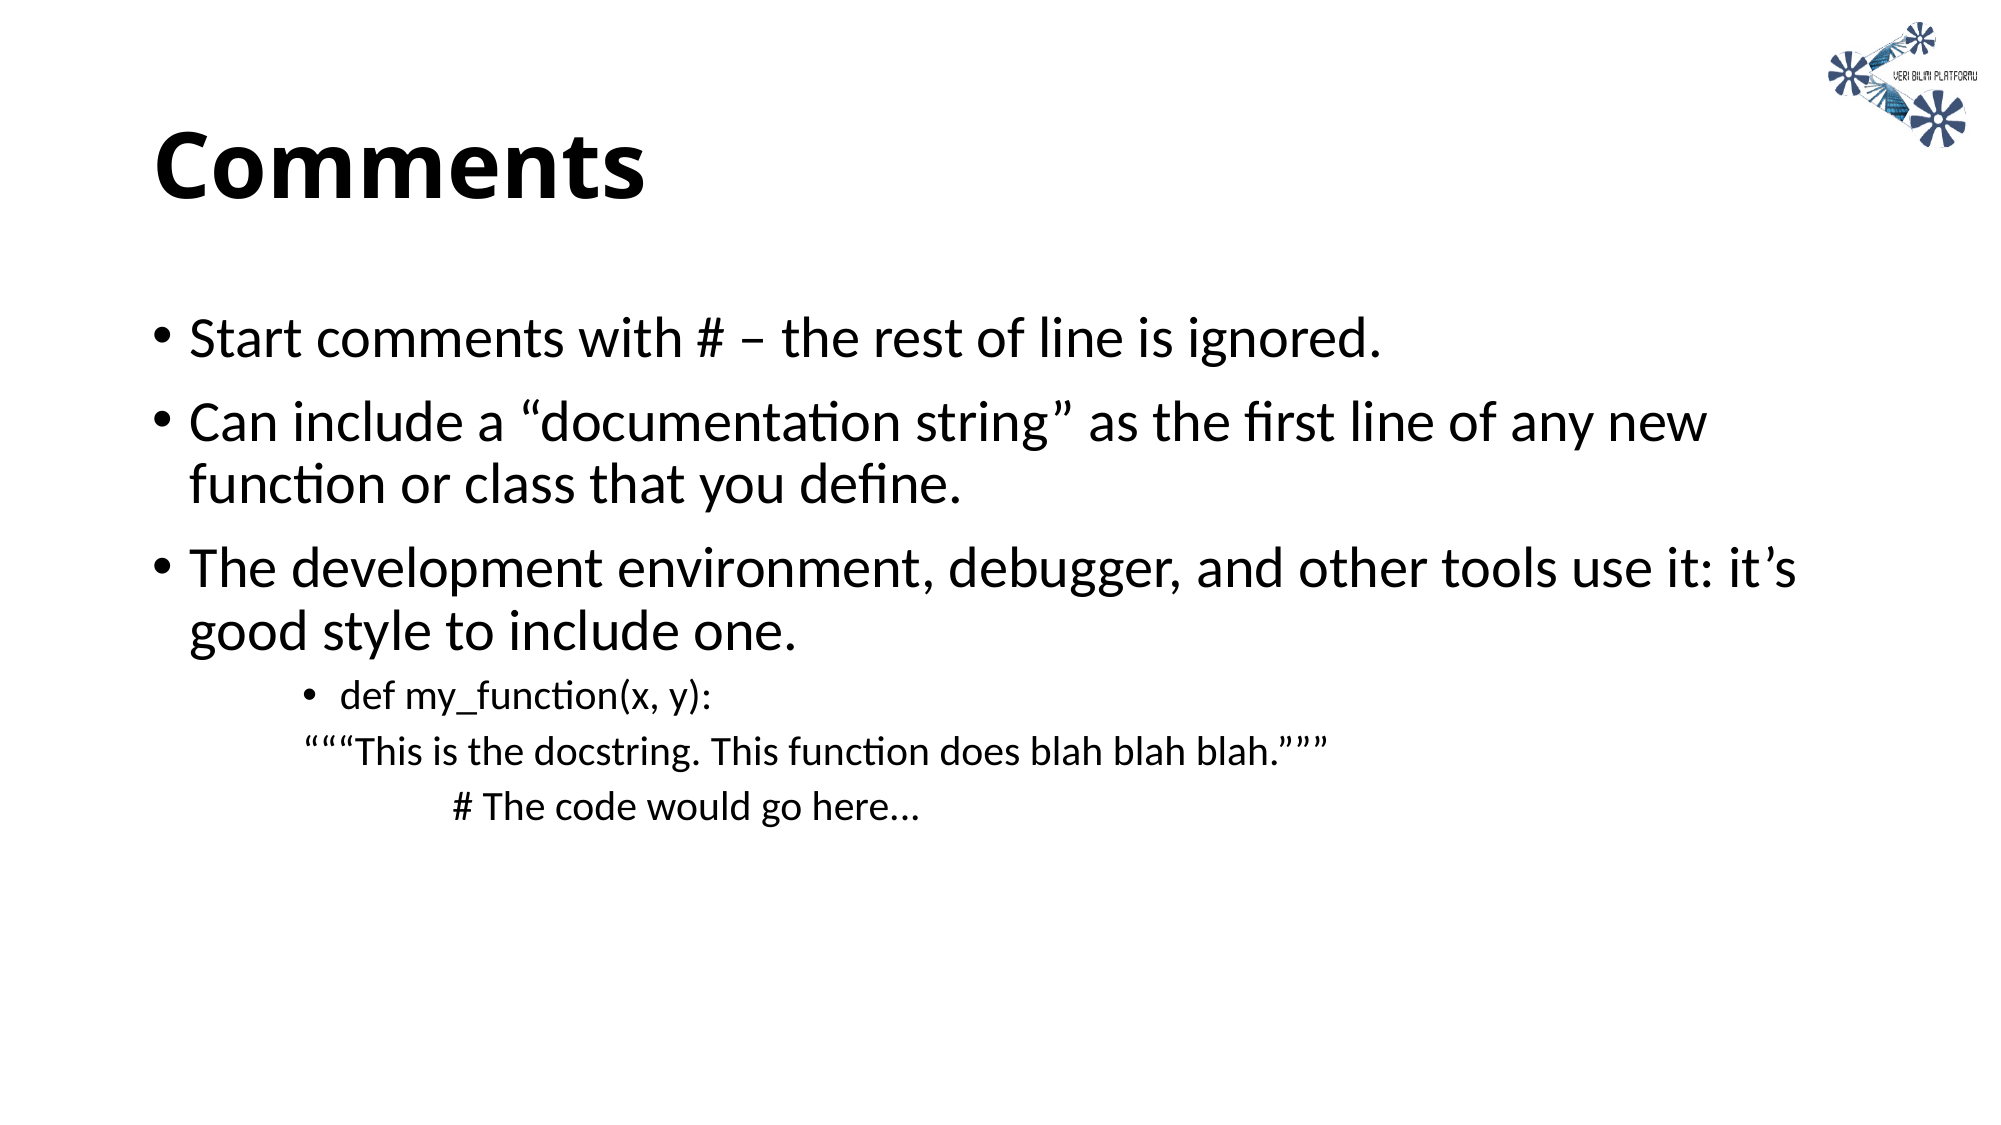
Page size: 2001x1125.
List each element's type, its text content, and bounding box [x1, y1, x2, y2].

list Start comments with # – the rest of line is ignored. Can include a “documentation string” as the first line of any new function or class that you define. The development environment, debugger, and other tools use it: it’s good style to include one. def my_function(x, y): “““This is the docstring. This function does blah blah blah.””” # The code would go here... [137, 299, 1863, 1014]
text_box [1828, 22, 1978, 154]
title Comments [137, 59, 1863, 278]
